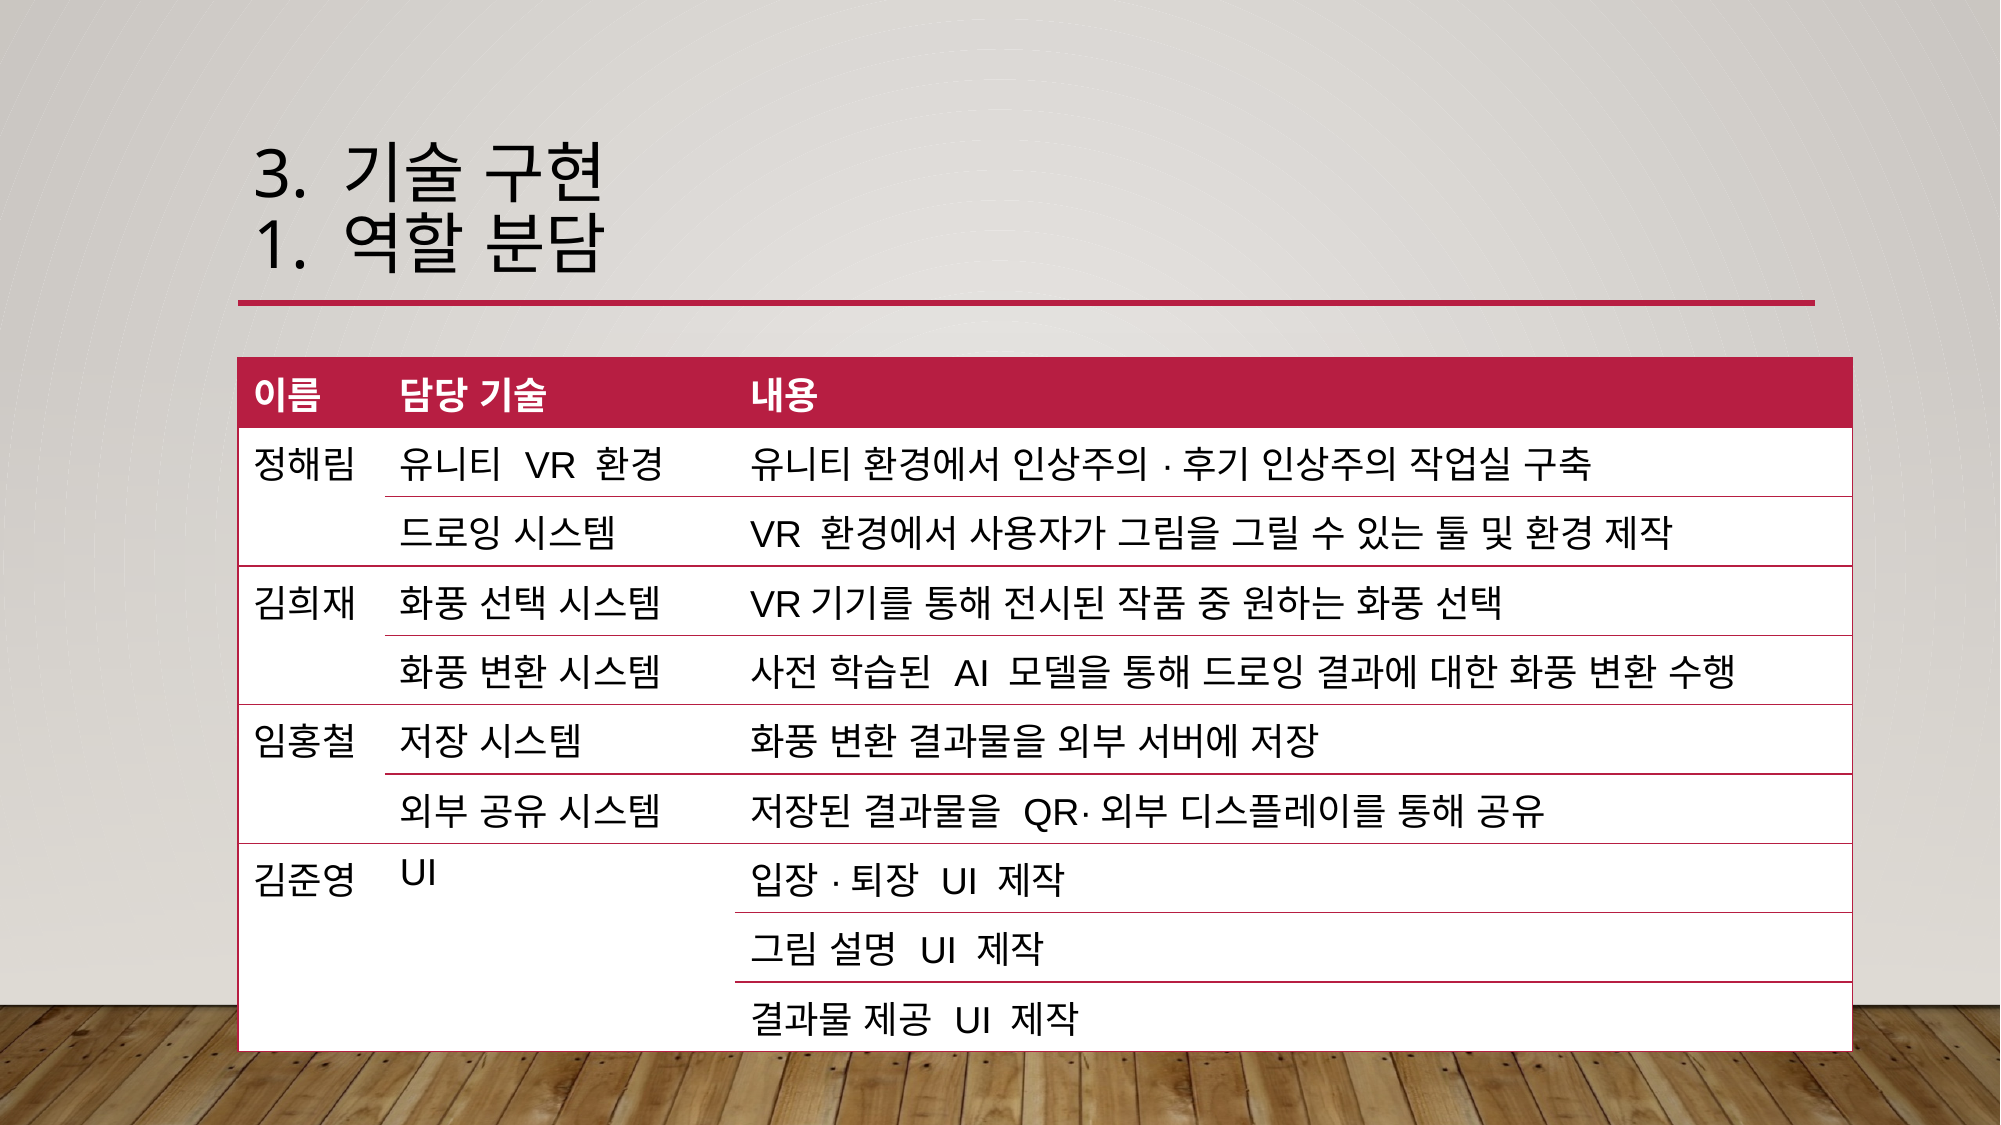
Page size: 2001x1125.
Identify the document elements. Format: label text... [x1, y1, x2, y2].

table_cell 정해림 [239, 428, 385, 565]
table_cell UI [385, 844, 735, 1051]
table_cell 김준영 [239, 844, 385, 1051]
title 3. 기술 구현 1. 역할 분담 [238, 131, 1814, 305]
table_cell 그림 설명 UI 제작 [735, 913, 1852, 981]
table_cell 유니티 VR 환경 [385, 428, 735, 496]
table_cell VR기기를 통해 전시된 작품 중 원하는 화풍 선택 [735, 567, 1852, 635]
table_cell 저장 시스템 [385, 705, 735, 773]
table_cell 화풍 선택 시스템 [385, 567, 735, 635]
table_cell 사전 학습된 AI 모델을 통해 드로잉 결과에 대한 화풍 변환 수행 [735, 636, 1852, 704]
table_cell 저장된 결과물을 QR·외부 디스플레이를 통해 공유 [735, 775, 1852, 843]
table_cell 결과물 제공 UI 제작 [735, 983, 1852, 1051]
table_header 담당 기술 [385, 359, 735, 427]
table_cell 화풍 변환 시스템 [385, 636, 735, 704]
table_cell 임홍철 [239, 705, 385, 843]
table_cell 입장·퇴장 UI 제작 [735, 844, 1852, 912]
table_cell 드로잉 시스템 [385, 497, 735, 565]
table_cell 외부 공유 시스템 [385, 775, 735, 843]
table_cell 김희재 [239, 567, 385, 704]
table_cell VR 환경에서 사용자가 그림을 그릴 수 있는 툴 및 환경 제작 [735, 497, 1852, 565]
picture [0, 1005, 2000, 1125]
table_header 이름 [239, 359, 385, 427]
table_cell 유니티 환경에서 인상주의·후기 인상주의 작업실 구축 [735, 428, 1852, 496]
table_header 내용 [735, 359, 1852, 427]
table_cell 화풍 변환 결과물을 외부 서버에 저장 [735, 705, 1852, 773]
